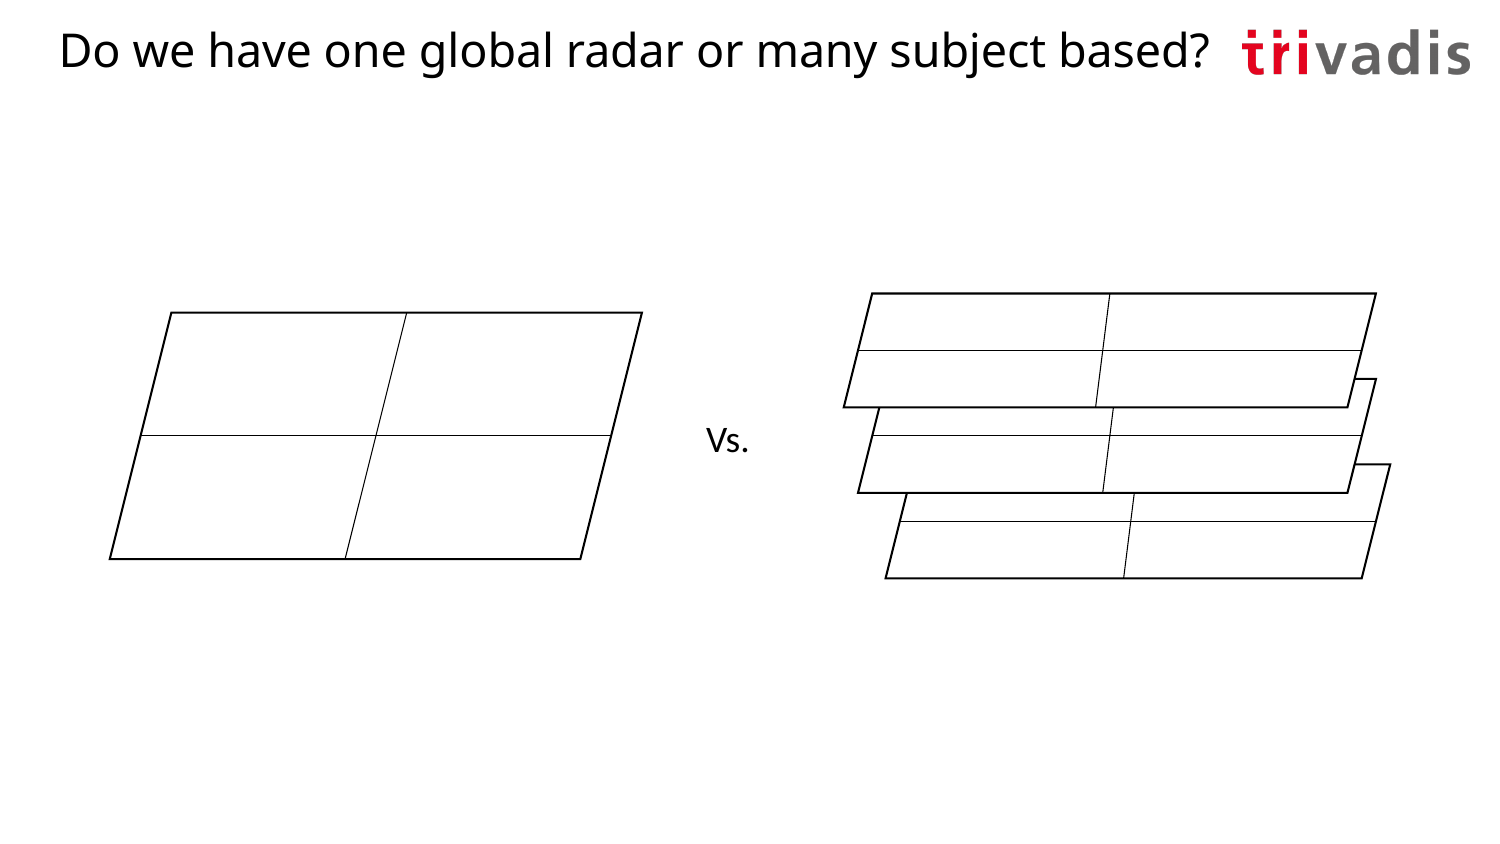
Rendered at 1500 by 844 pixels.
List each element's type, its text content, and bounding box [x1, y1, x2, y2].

text_box [108, 311, 644, 561]
text_box [842, 292, 1378, 409]
text_box Vs. [691, 407, 765, 468]
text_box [1123, 464, 1138, 579]
text_box [856, 377, 1378, 494]
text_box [1102, 378, 1117, 493]
text_box [884, 463, 1392, 580]
title Do we have one global radar or many subject based? [43, 19, 1231, 117]
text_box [344, 312, 407, 560]
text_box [1095, 293, 1110, 408]
picture [1242, 29, 1470, 75]
